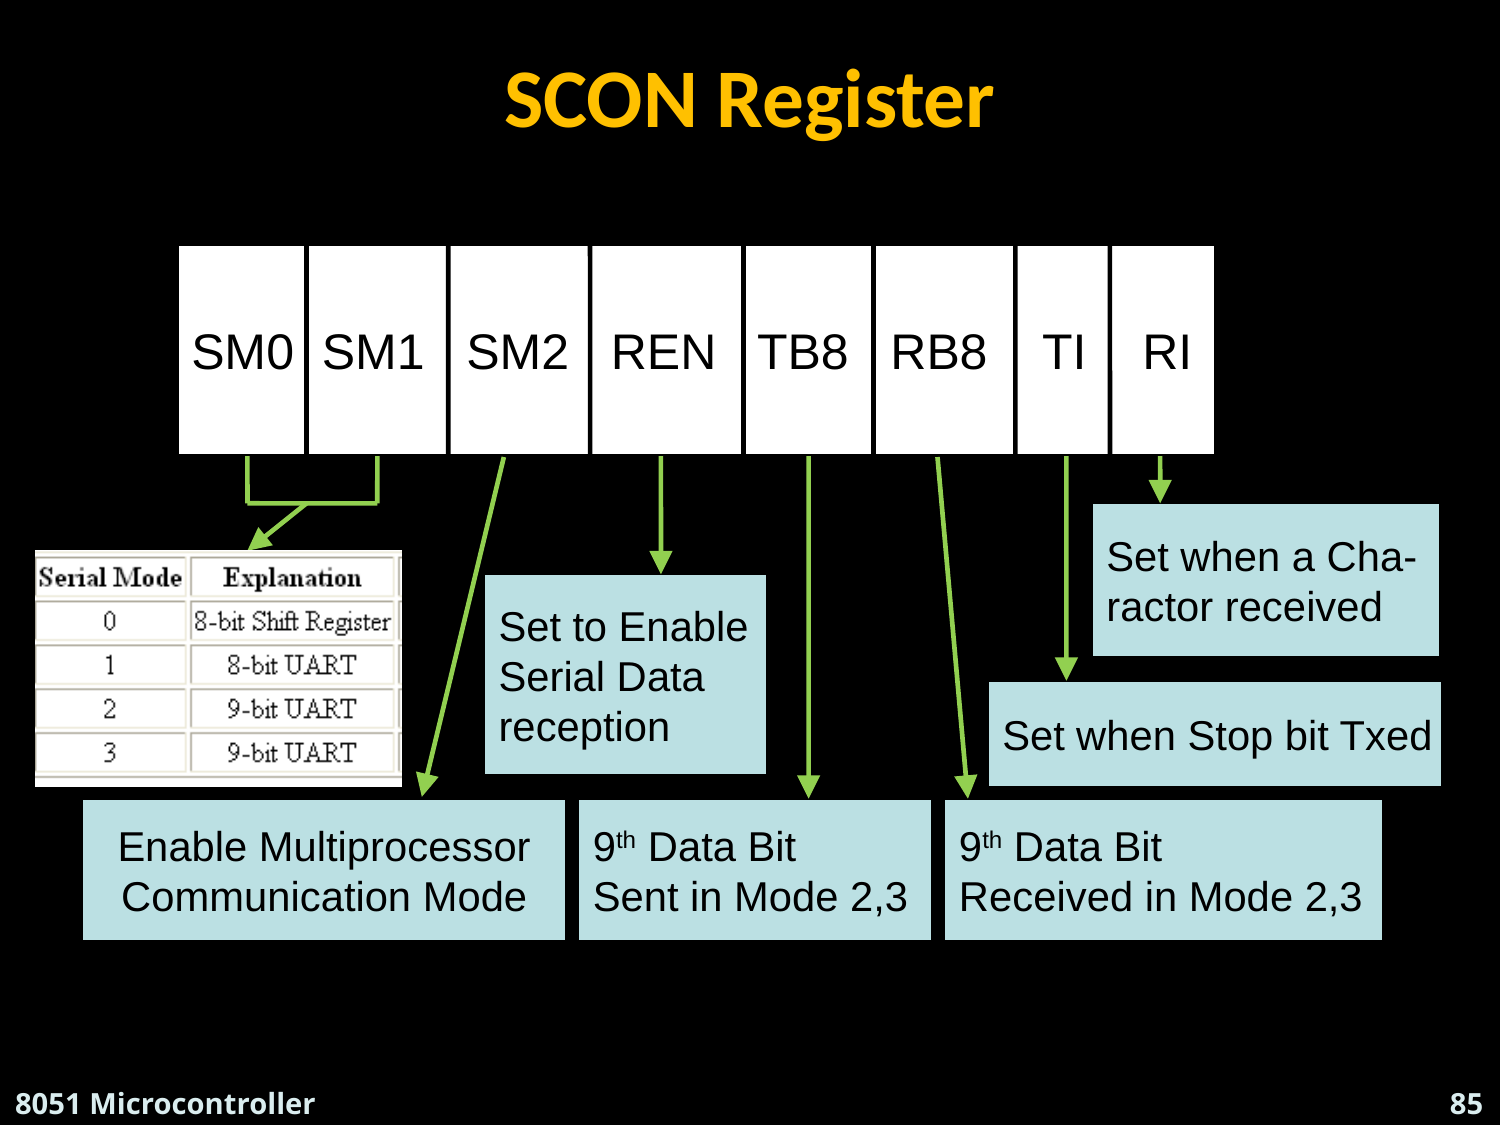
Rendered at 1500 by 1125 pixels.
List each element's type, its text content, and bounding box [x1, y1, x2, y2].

text_box [798, 456, 819, 799]
text_box [937, 457, 977, 799]
text_box SM0 SM1 SM2 REN TB8 RB8 TI RI [1110, 243, 1217, 457]
text_box Set to Enable Serial Data reception [483, 574, 768, 775]
picture [34, 550, 402, 787]
text_box SM0 SM1 SM2 REN TB8 RB8 TI RI [449, 243, 590, 457]
text_box SM0 SM1 SM2 REN TB8 RB8 TI RI [176, 243, 306, 457]
text_box 9th Data Bit Sent in Mode 2,3 [578, 798, 933, 941]
text_box SM0 SM1 SM2 REN TB8 RB8 TI RI [307, 243, 448, 457]
text_box [1056, 456, 1077, 681]
text_box SM0 SM1 SM2 REN TB8 RB8 TI RI [591, 243, 743, 457]
text_box [650, 456, 672, 575]
text_box [1149, 456, 1171, 504]
text_box Set when a Cha- ractor received [1091, 503, 1441, 657]
slide_number 85 [1148, 1077, 1499, 1125]
text_box SM0 SM1 SM2 REN TB8 RB8 TI RI [1016, 243, 1109, 457]
slide_number 8051 Microcontroller [0, 1077, 351, 1125]
text_box 9th Data Bit Received in Mode 2,3 [944, 798, 1383, 941]
text_box Set when Stop bit Txed [987, 680, 1443, 787]
title SCON Register [0, 0, 1500, 188]
text_box Enable Multiprocessor Communication Mode [82, 798, 567, 941]
text_box [416, 457, 504, 797]
text_box SM0 SM1 SM2 REN TB8 RB8 TI RI [874, 243, 1015, 457]
text_box [248, 503, 307, 549]
text_box SM0 SM1 SM2 REN TB8 RB8 TI RI [744, 243, 873, 457]
